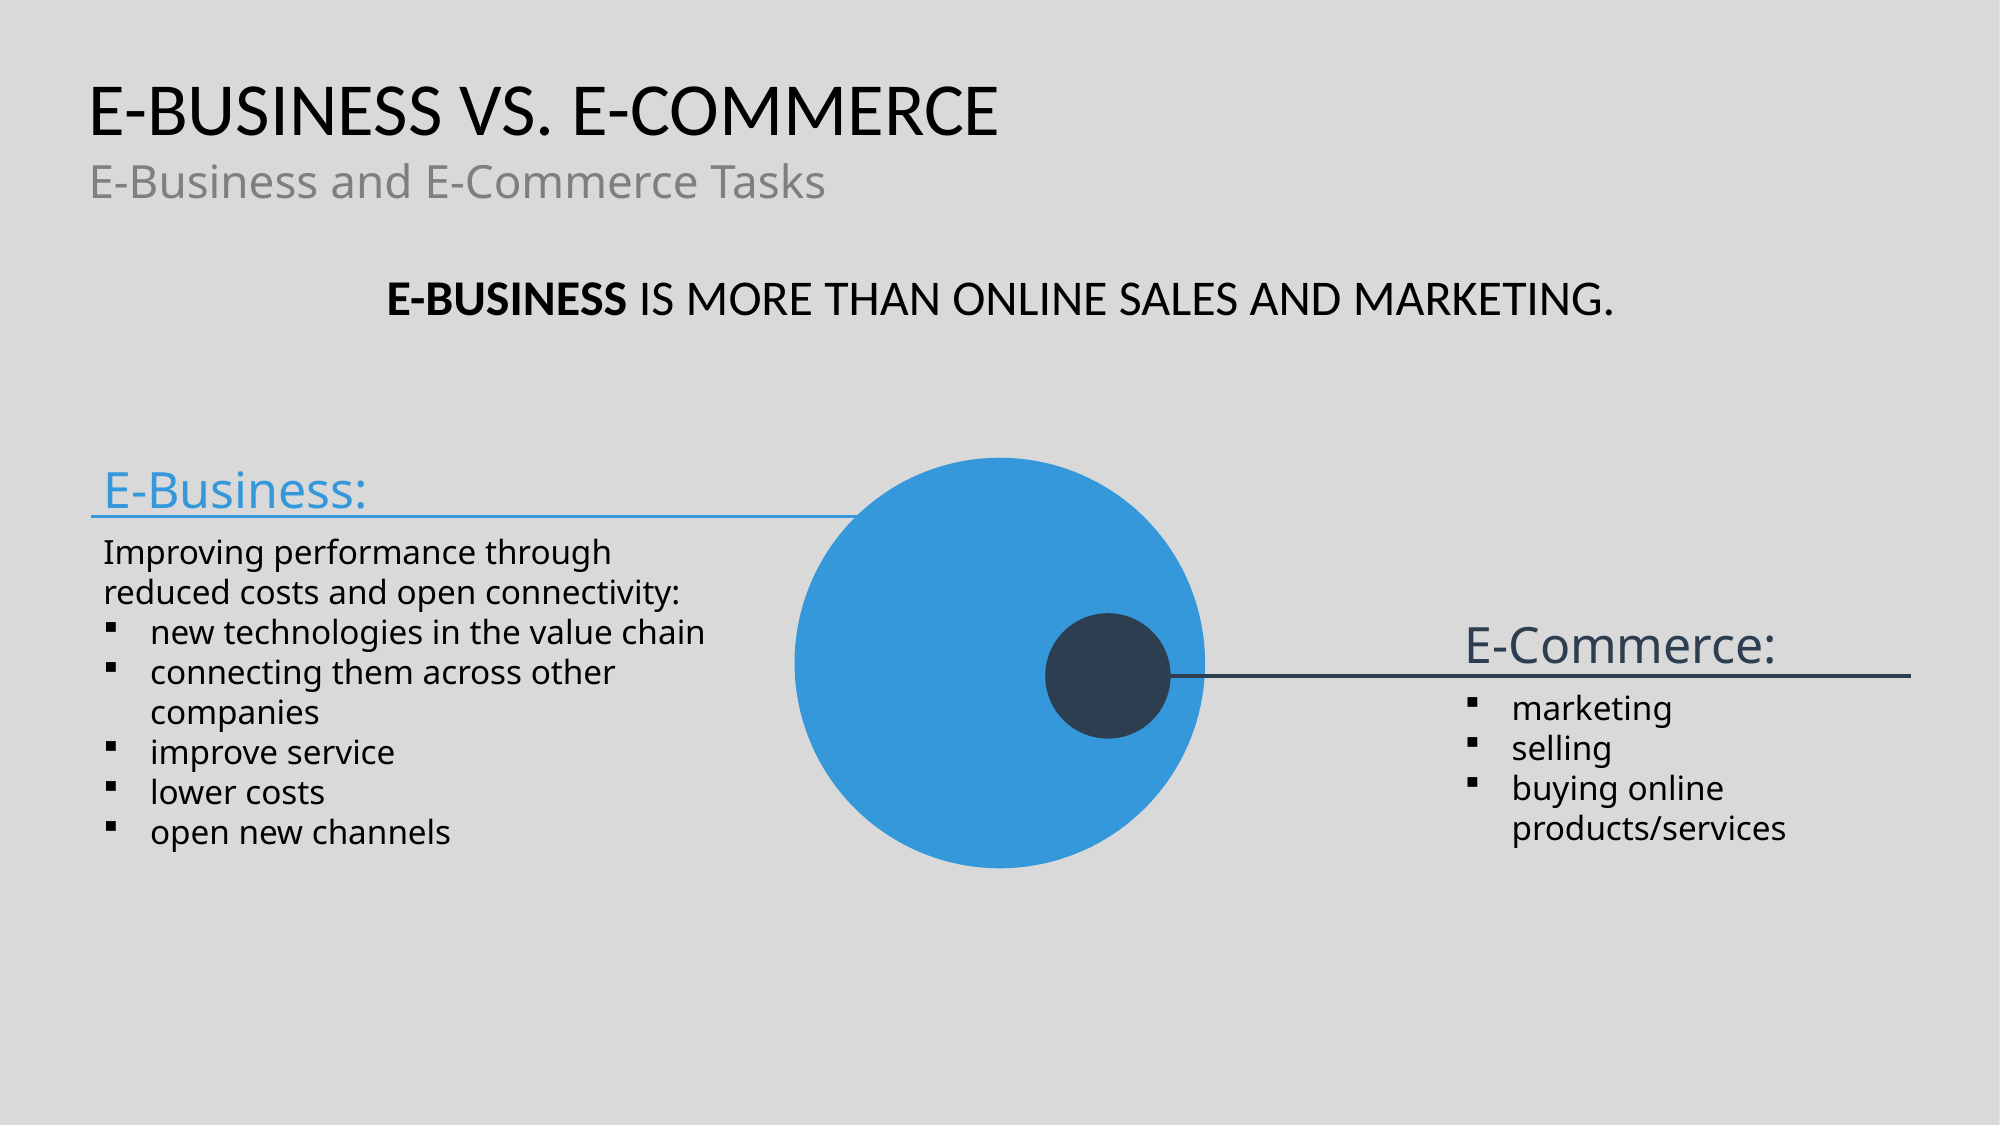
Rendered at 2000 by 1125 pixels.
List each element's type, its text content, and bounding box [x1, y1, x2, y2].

text_box E-Commerce: marketing selling buying online products/services [1448, 611, 1913, 1061]
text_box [794, 457, 1206, 869]
title E-BUSINESS VS. E-COMMERCE [88, 70, 1911, 159]
list E-Business and E-Commerce Tasks [88, 159, 1911, 248]
text_box E-Business: Improving performance through reduced costs and open connectivity: new technologies in the value chain connecting them across other companies improve service lower costs open new channels [88, 457, 741, 859]
text_box E-BUSINESS IS MORE THAN ONLINE SALES AND MARKETING. [91, 248, 1911, 350]
